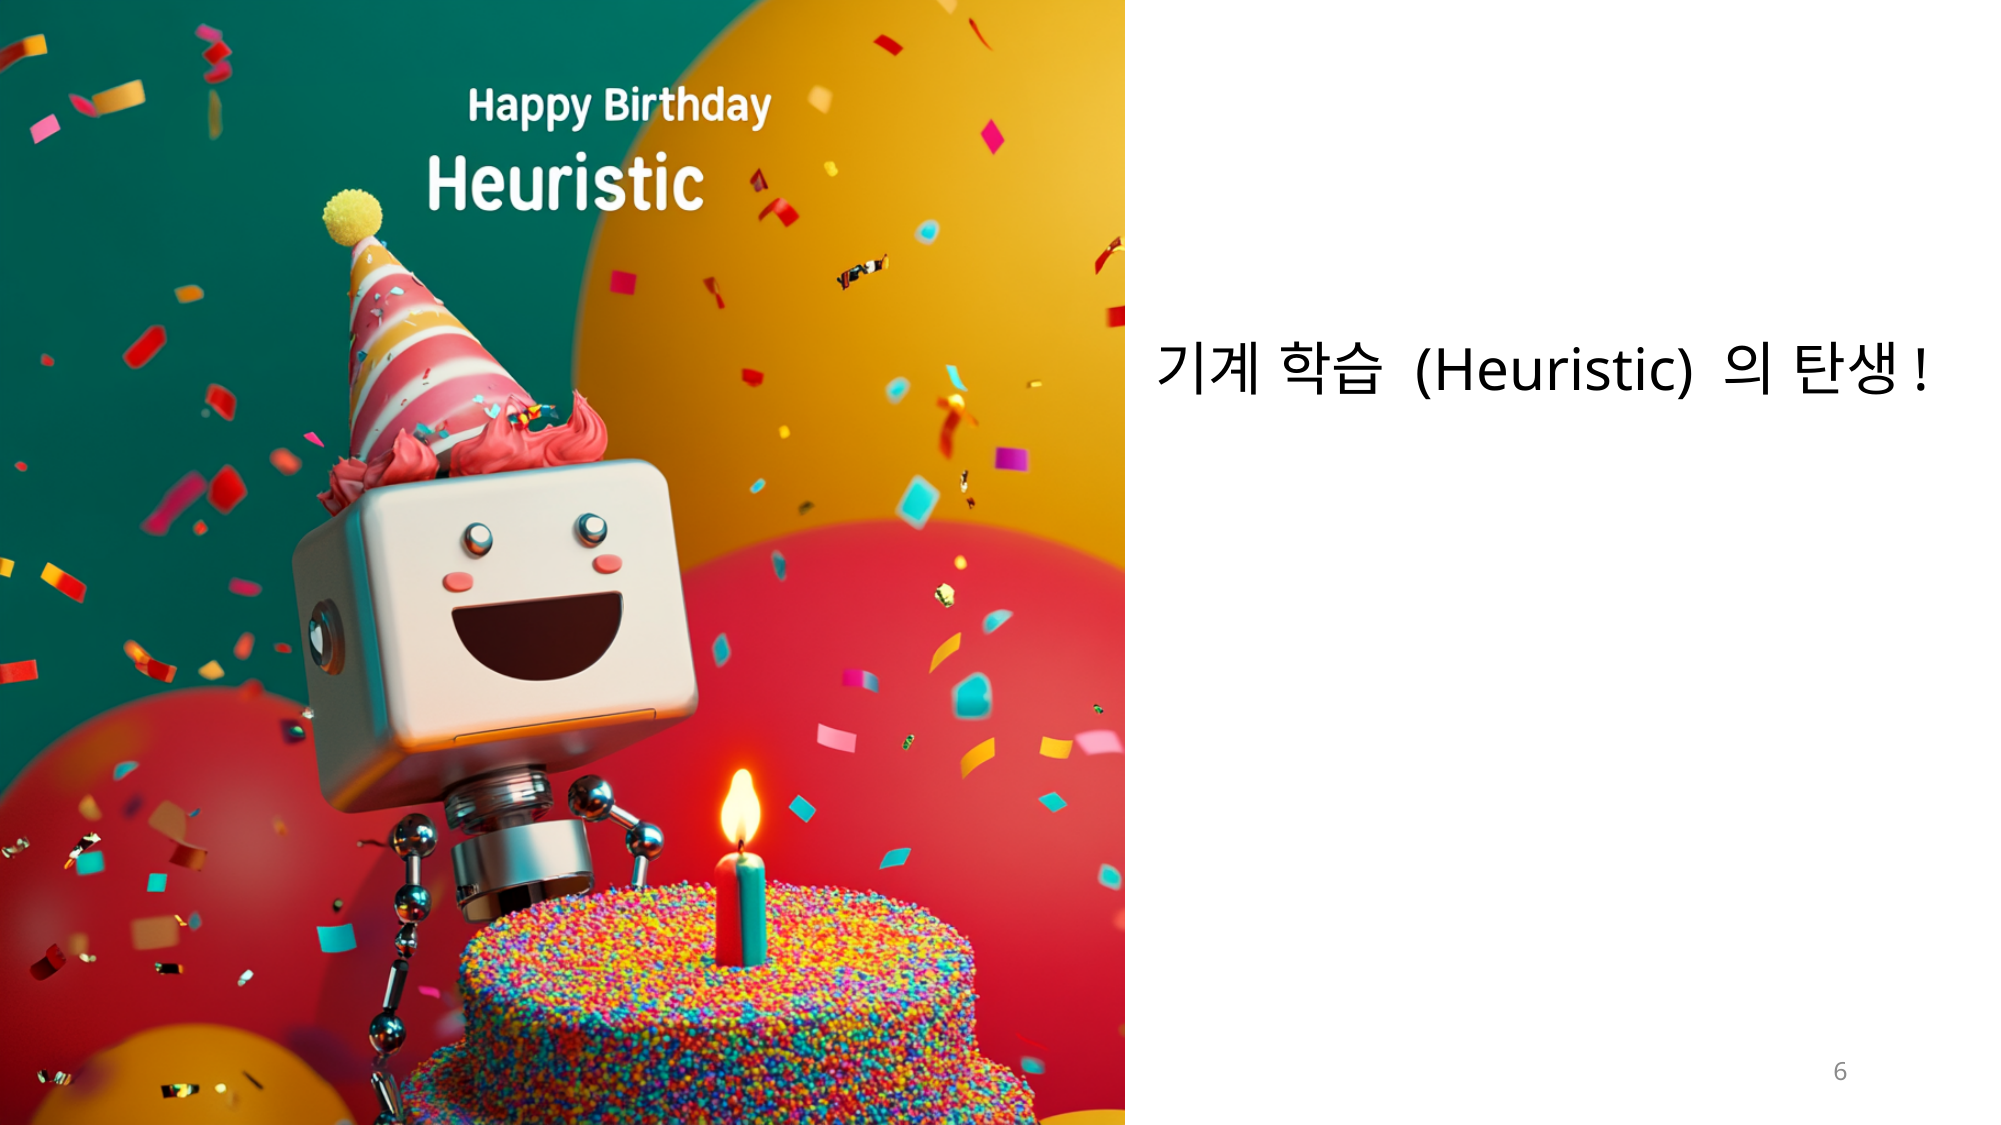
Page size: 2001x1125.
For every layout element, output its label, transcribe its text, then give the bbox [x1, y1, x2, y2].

picture [0, 0, 1125, 1125]
slide_number 6 [1412, 1042, 1863, 1103]
text_box 기계 학습 (Heuristic) 의 탄생! [1140, 324, 1945, 550]
